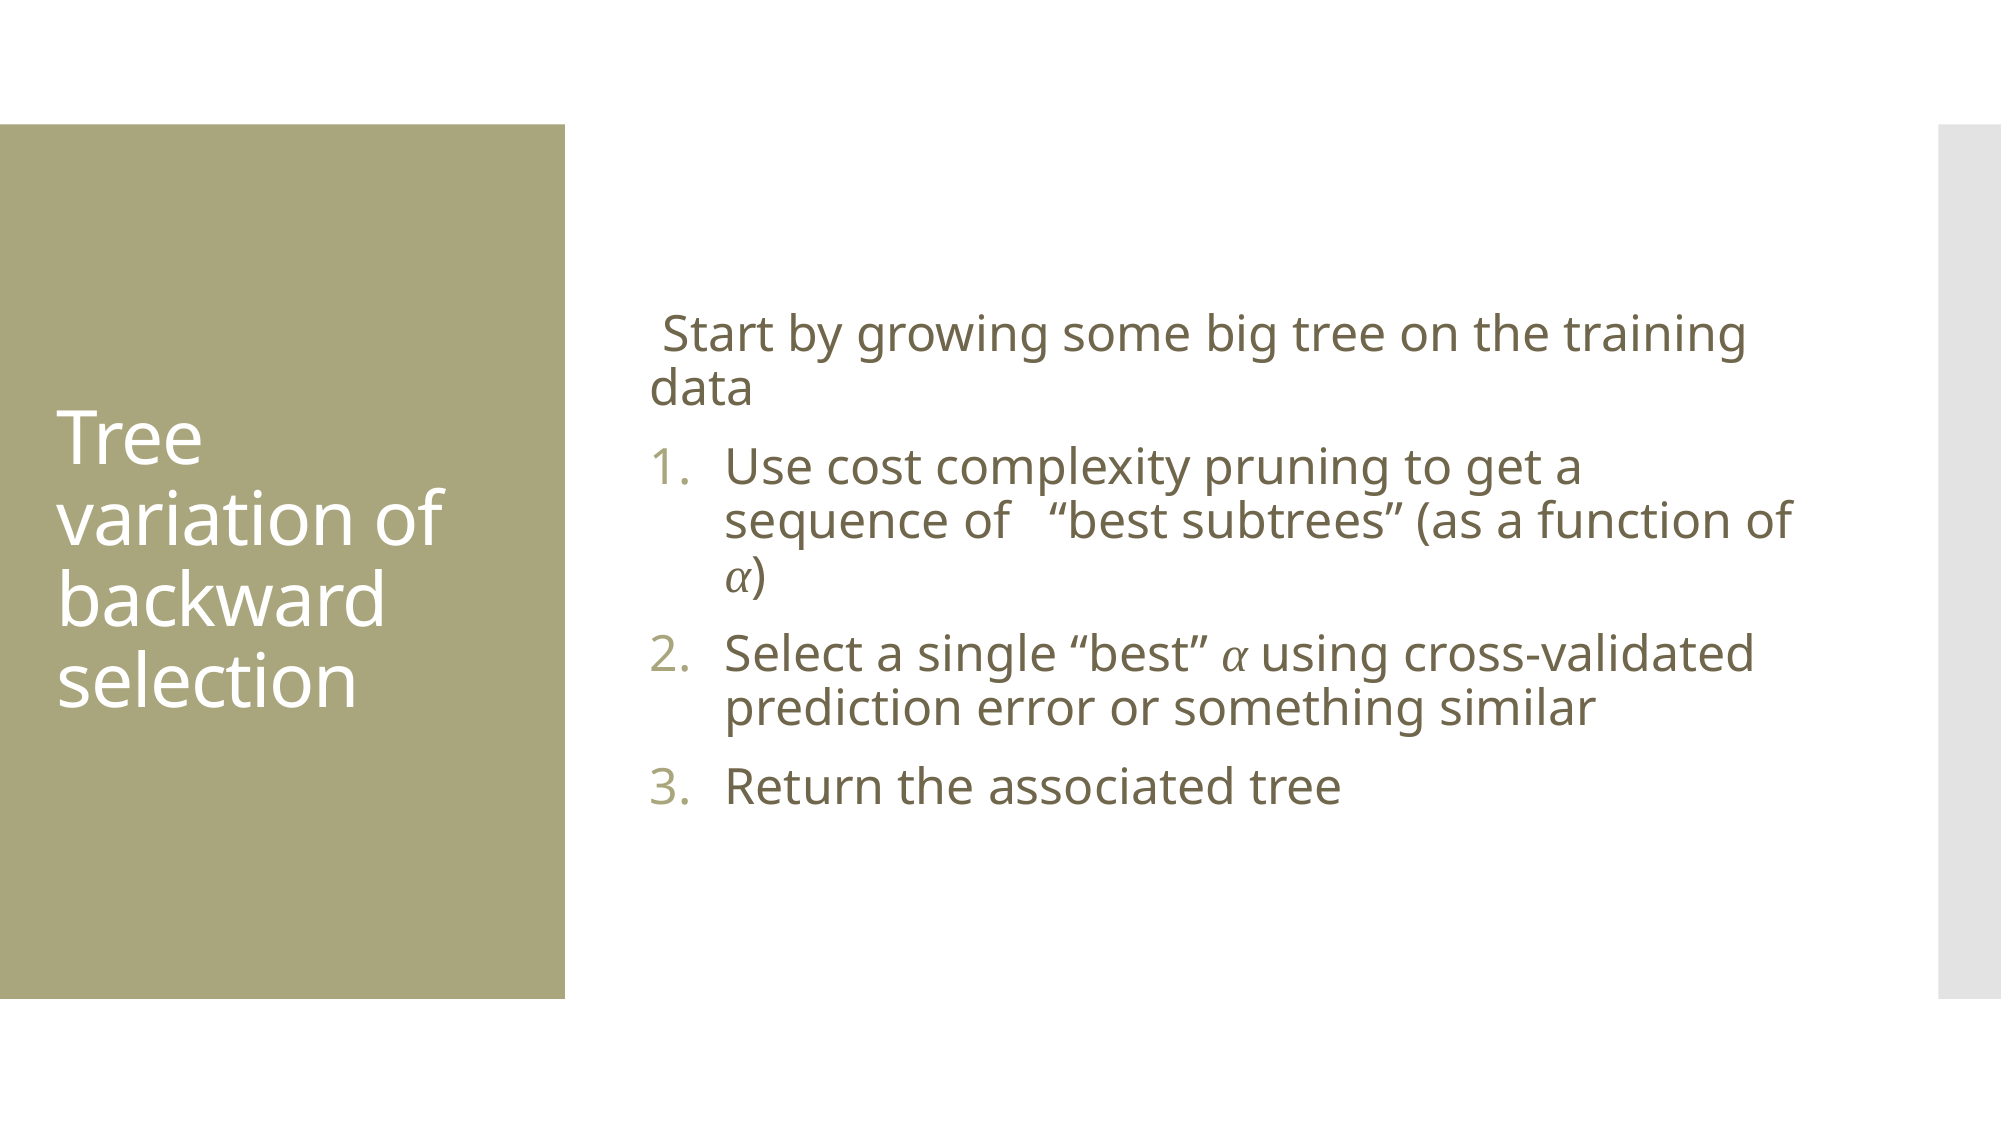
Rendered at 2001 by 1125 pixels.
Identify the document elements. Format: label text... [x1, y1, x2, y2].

list Start by growing some big tree on the training data Use cost complexity pruning to get a sequence of “best subtrees” (as a function of α) Select a single “best” α using cross-validated prediction error or something similar Return the associated tree [634, 141, 1835, 982]
title Tree variation of backward selection [41, 184, 525, 940]
